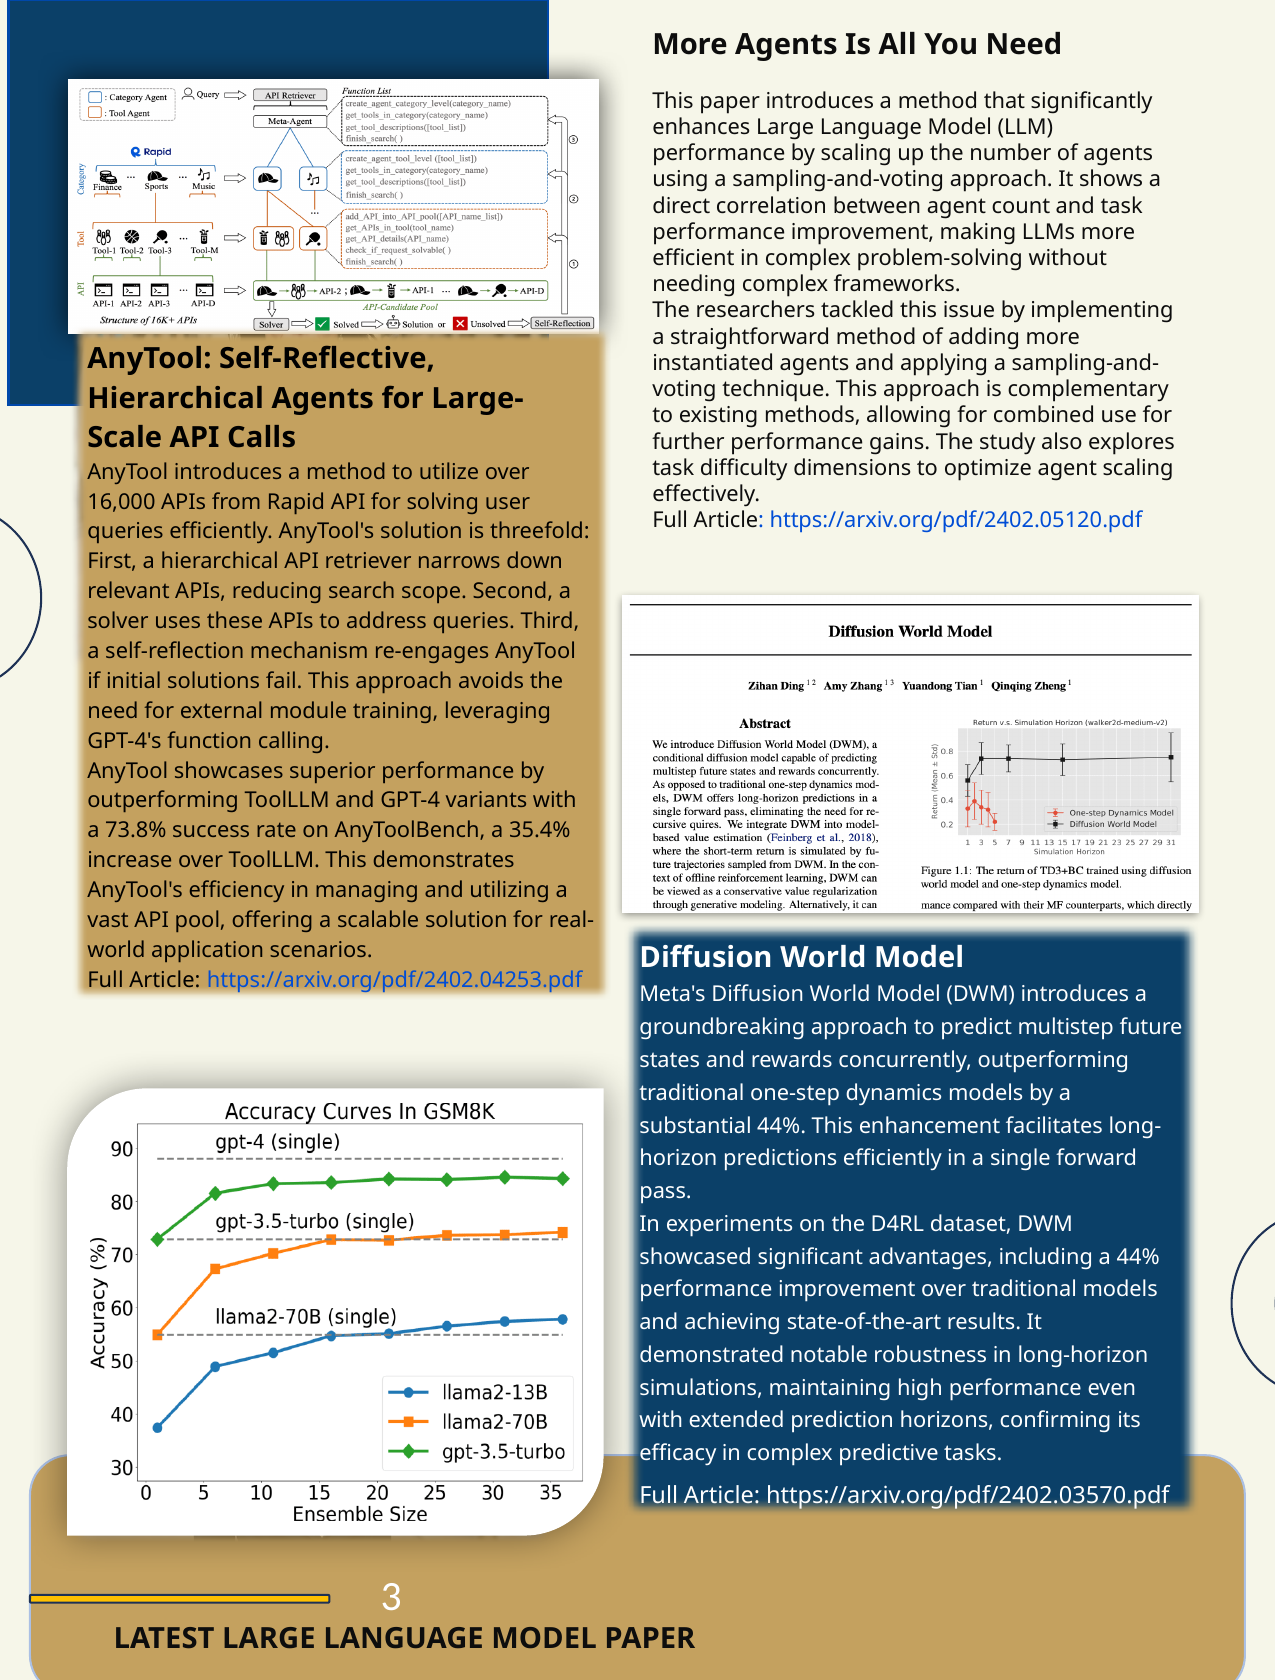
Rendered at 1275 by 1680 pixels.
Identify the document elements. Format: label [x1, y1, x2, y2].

picture [68, 79, 599, 668]
text_box [8, 0, 1245, 1680]
picture [622, 595, 1199, 913]
text_box [0, 518, 8, 678]
text_box [1245, 1222, 1275, 1385]
picture [70, 1095, 597, 1543]
